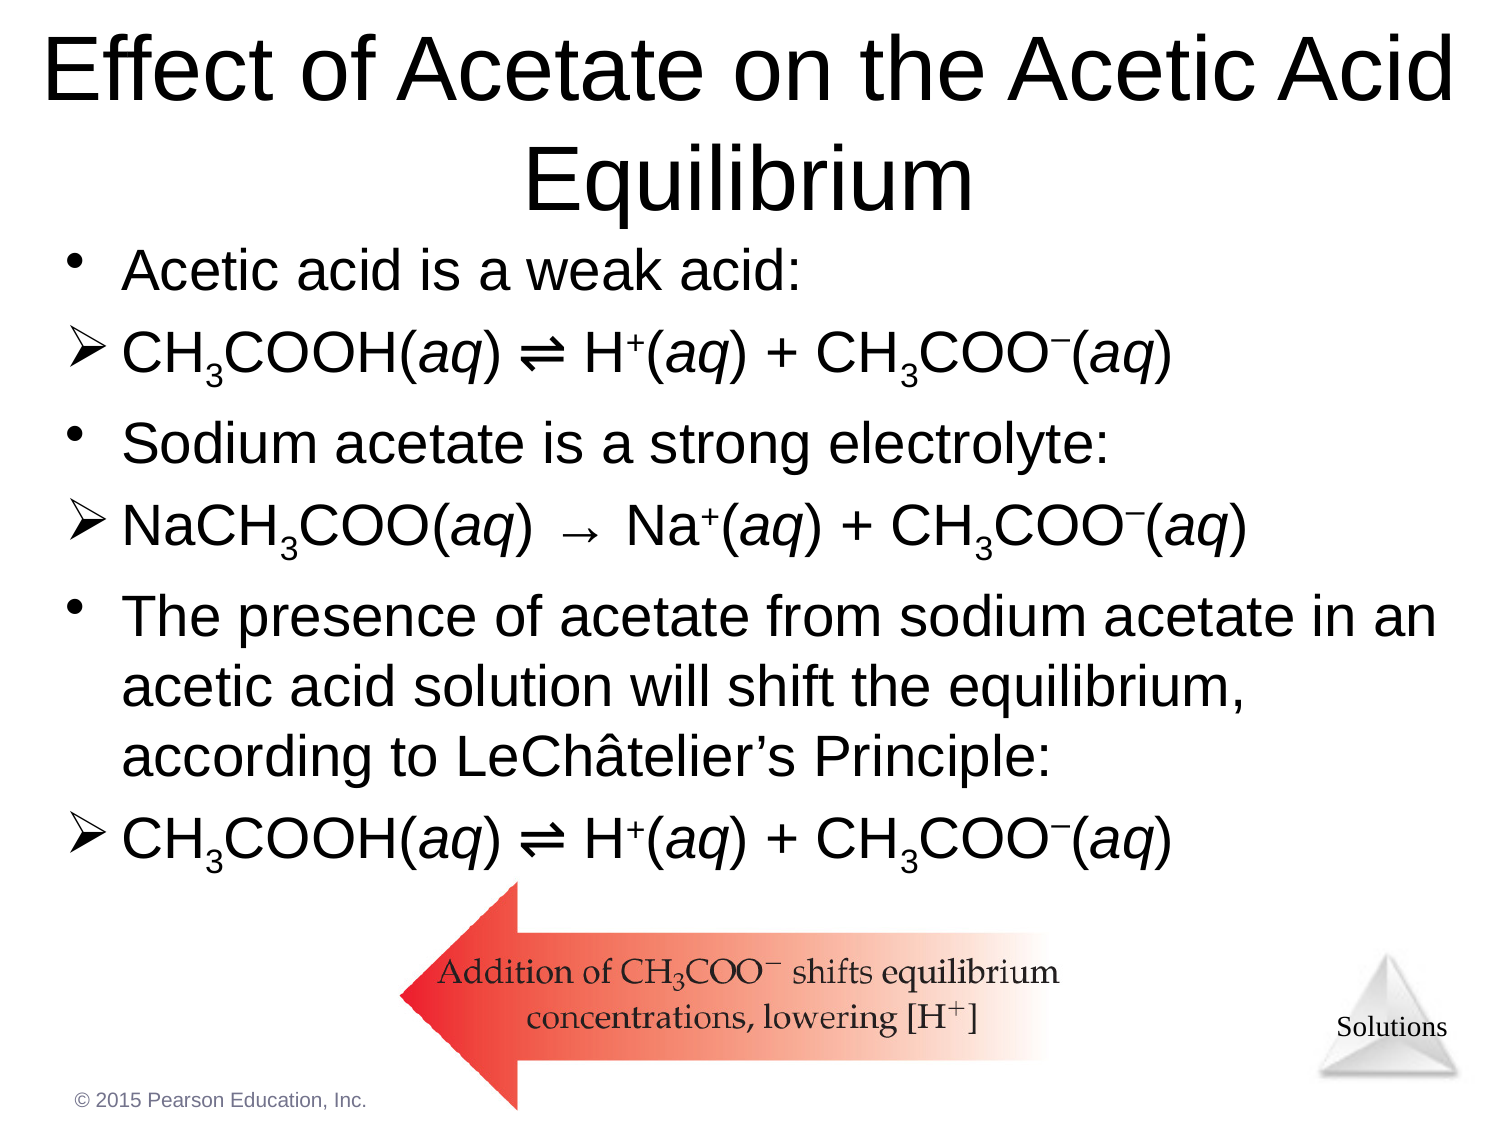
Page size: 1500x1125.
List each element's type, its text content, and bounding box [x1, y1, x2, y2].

title Effect of Acetate on the Acetic Acid Equilibrium [0, 0, 1500, 238]
picture [398, 874, 1119, 1111]
picture [1275, 899, 1500, 1125]
list Acetic acid is a weak acid: CH3COOH(aq) ⇌ H+(aq) + CH3COO–(aq) Sodium acetate is a strong electrolyte: NaCH3COO(aq) → Na+(aq) + CH3COO–(aq) The presence of acetate from sodium acetate in an acetic acid solution will shift the equilibrium, according to LeChâtelier’s Principle: CH3COOH(aq) ⇌ H+(aq) + CH3COO–(aq) [50, 224, 1463, 875]
